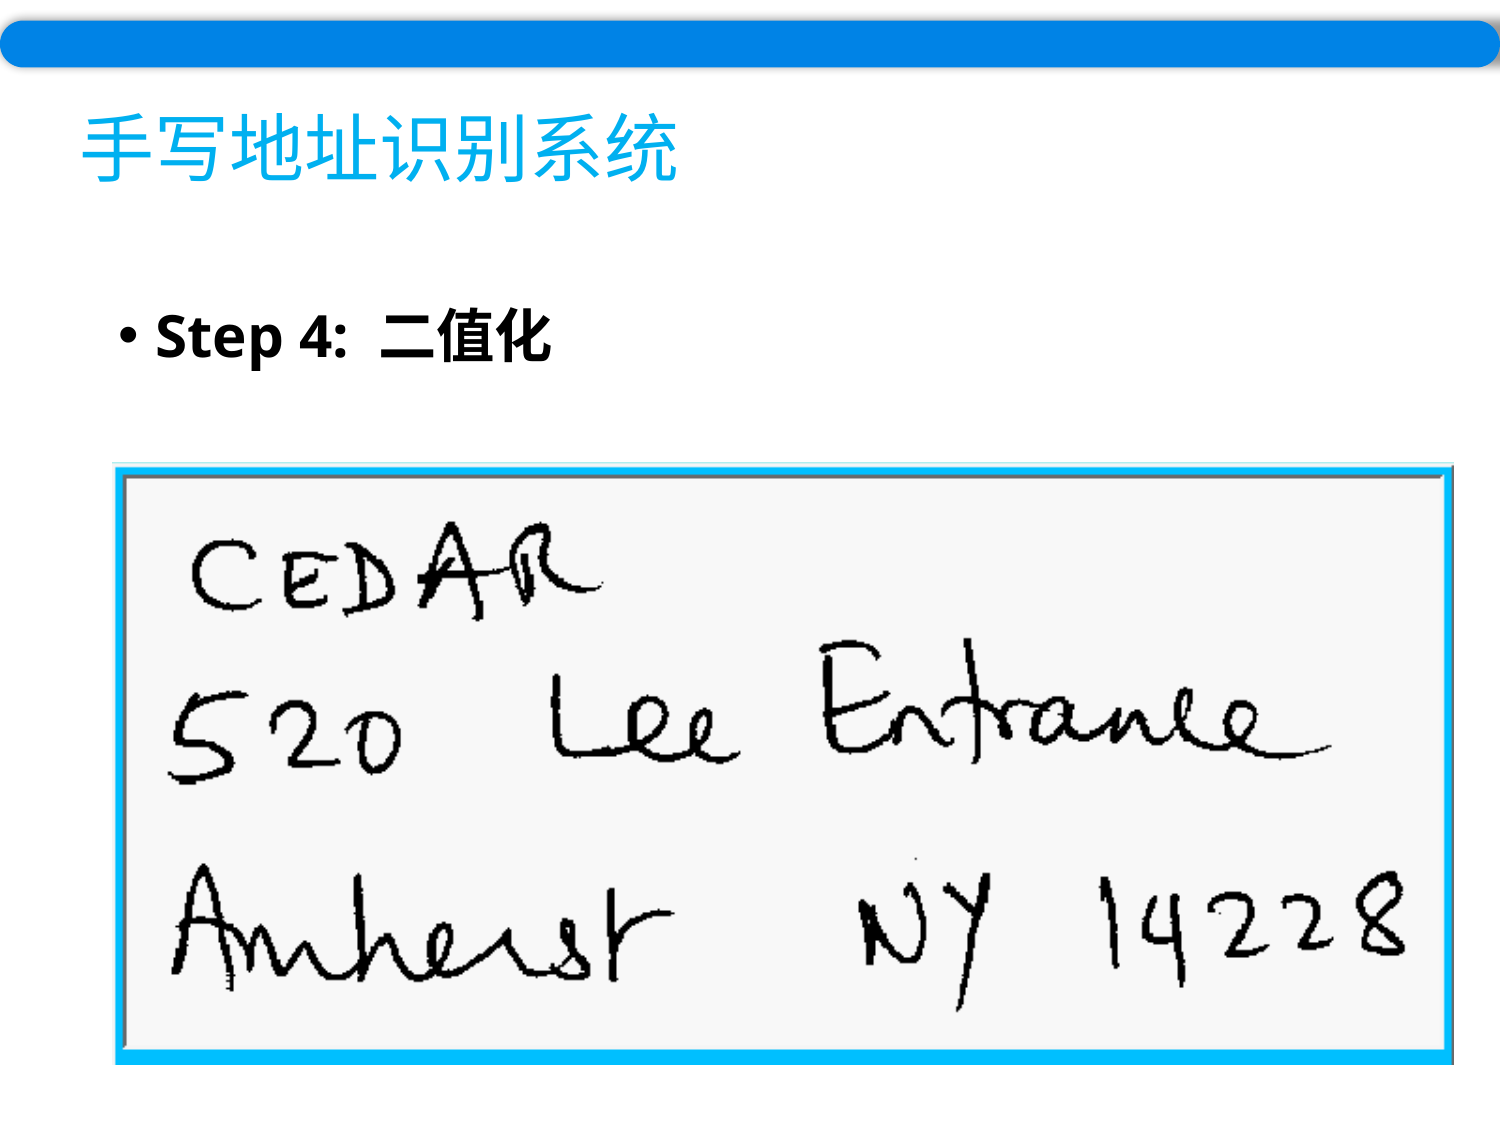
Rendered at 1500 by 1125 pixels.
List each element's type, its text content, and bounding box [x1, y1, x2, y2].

list Step 4: 二值化 [103, 299, 1397, 1014]
title 手写地址识别系统 [64, 43, 1359, 262]
picture [112, 462, 1454, 1065]
text_box [0, 19, 1500, 69]
picture [123, 475, 1444, 1049]
